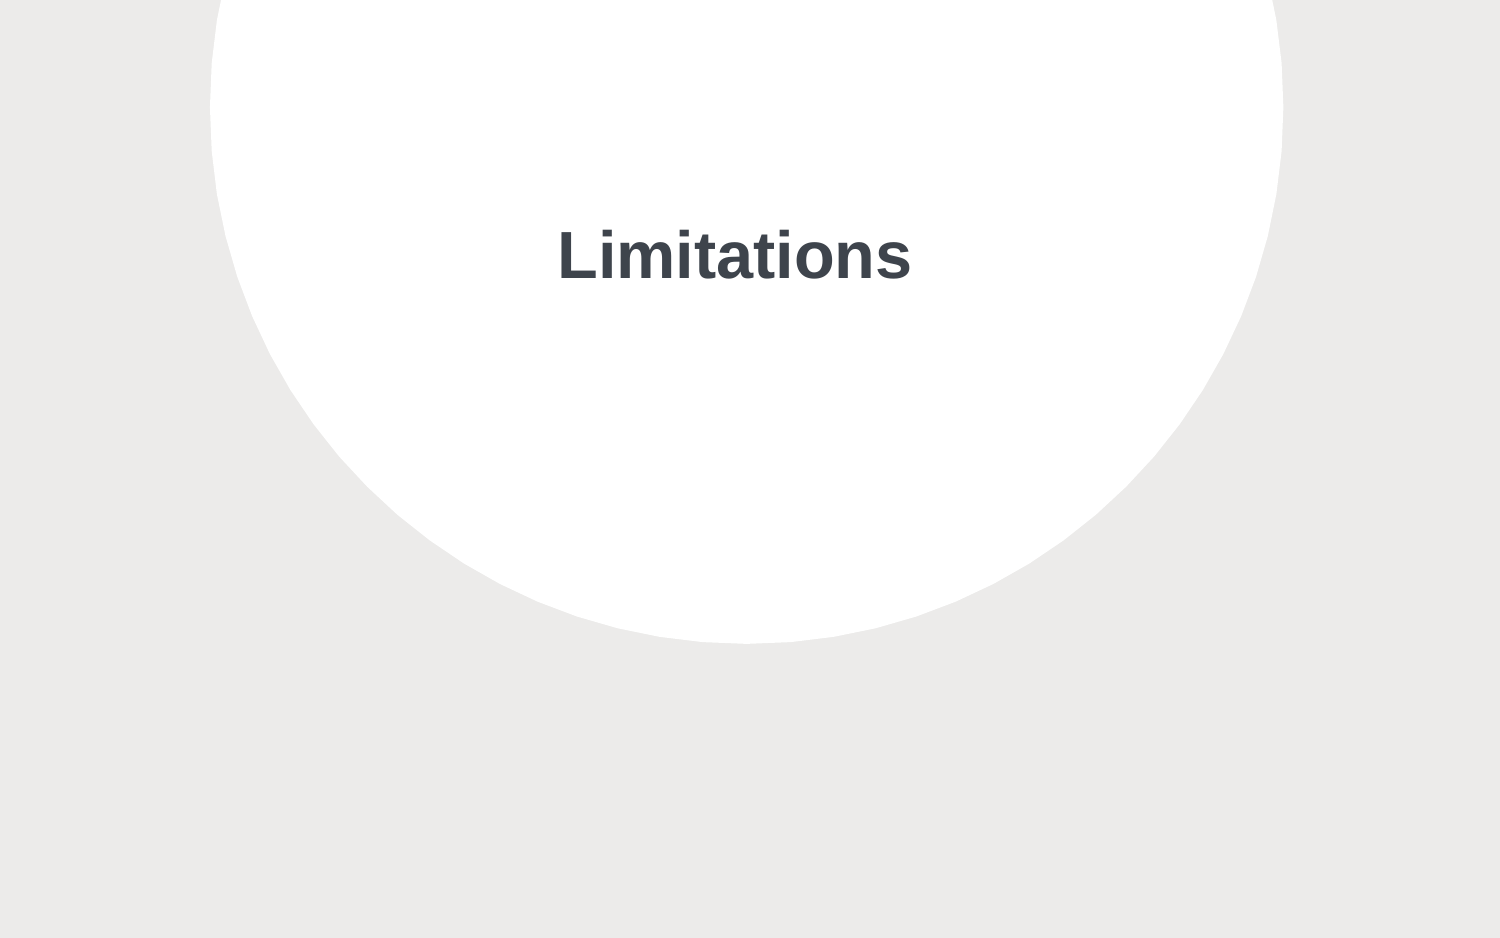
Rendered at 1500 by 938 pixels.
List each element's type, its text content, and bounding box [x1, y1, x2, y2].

title Limitations [397, 221, 1073, 445]
